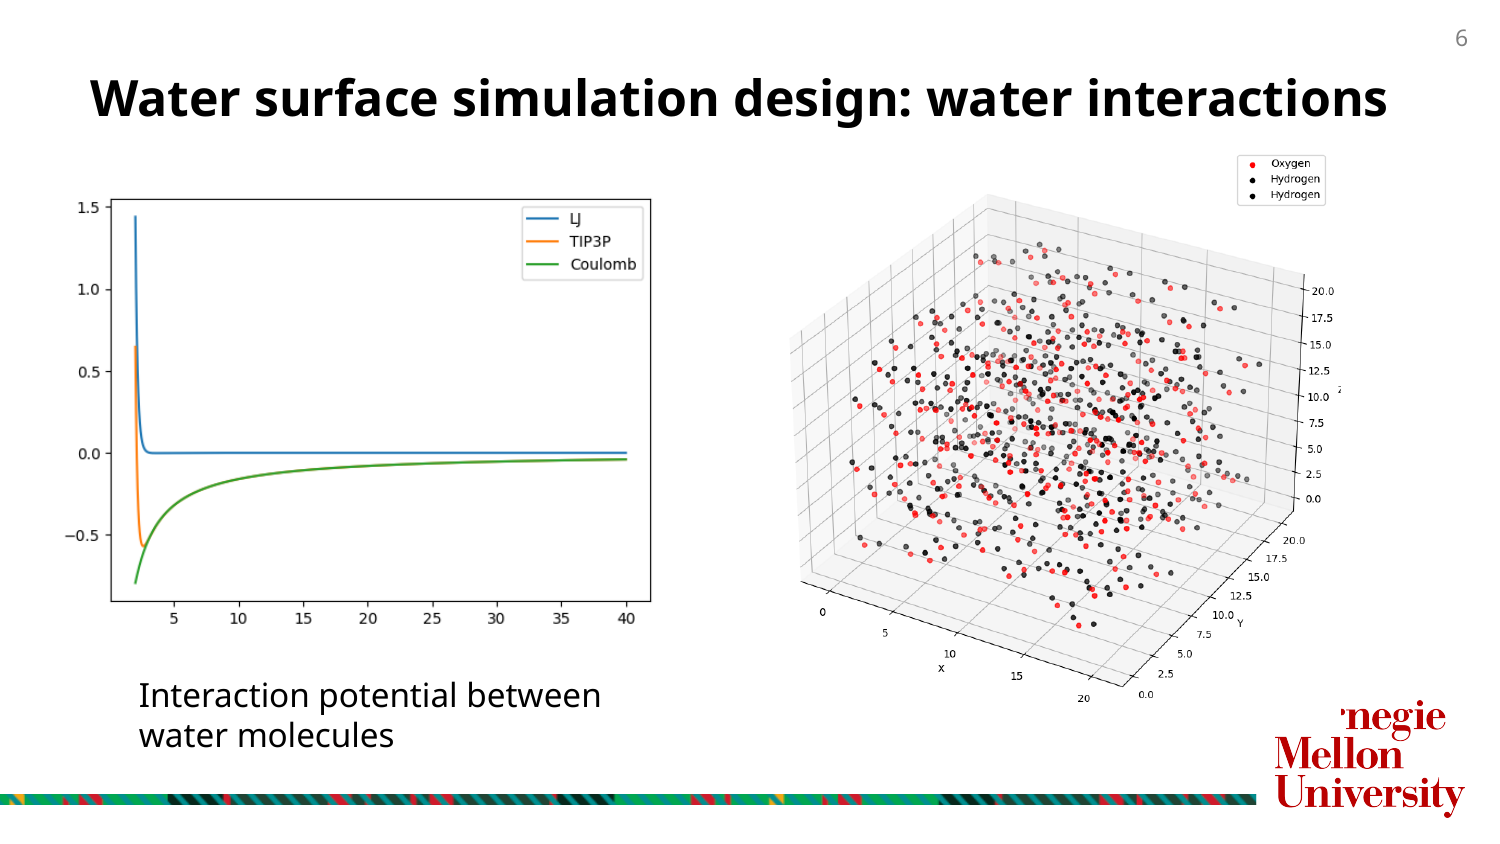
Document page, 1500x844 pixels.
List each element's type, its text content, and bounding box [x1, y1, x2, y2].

picture [52, 188, 661, 638]
picture [0, 794, 1257, 805]
title Water surface simulation design: water interactions [75, 59, 1425, 160]
text_box Interaction potential between water molecules [123, 666, 666, 761]
picture [749, 142, 1465, 818]
